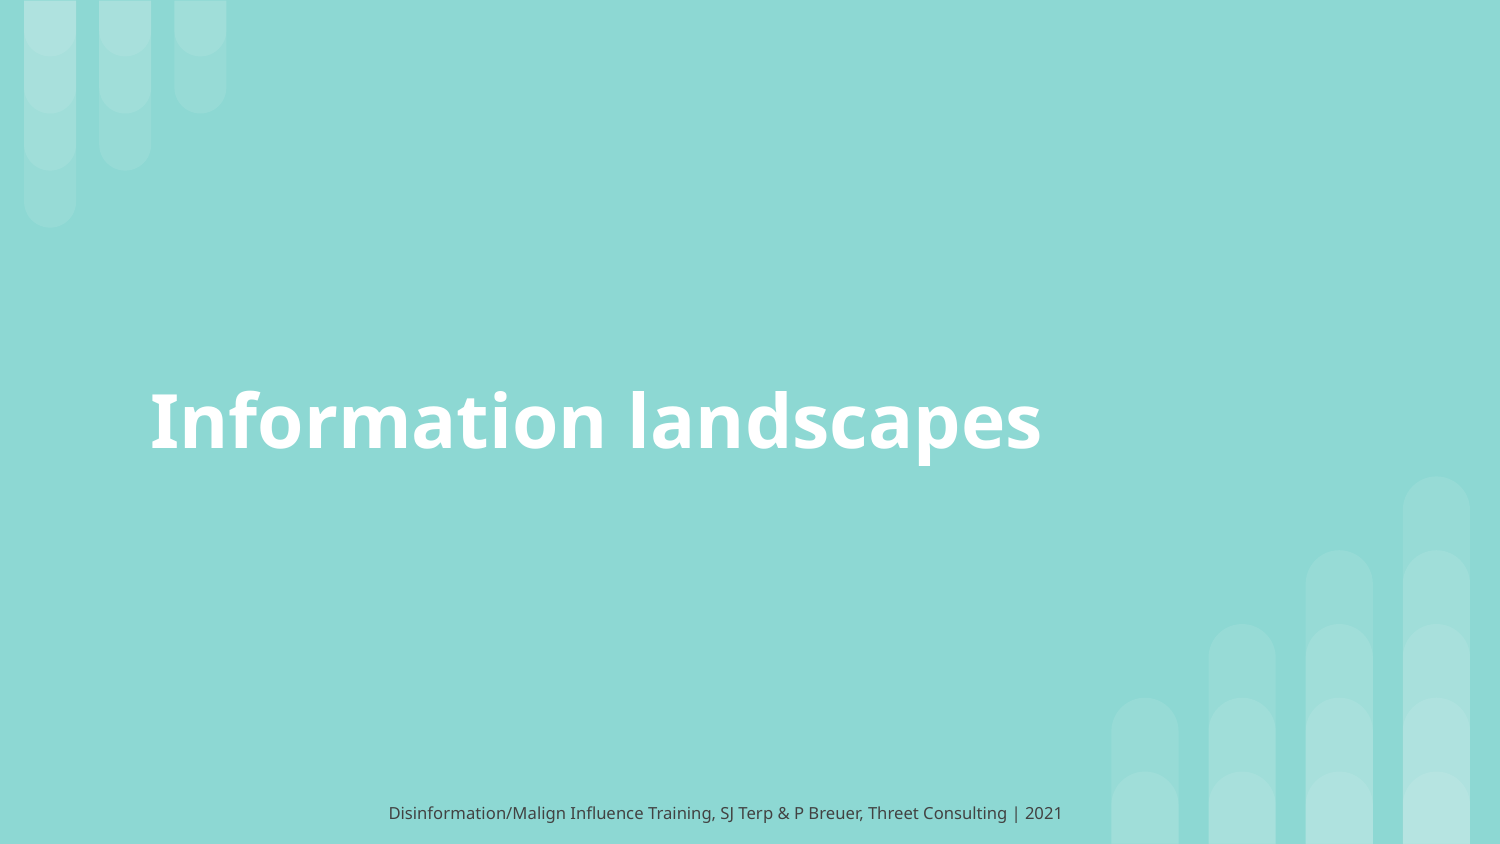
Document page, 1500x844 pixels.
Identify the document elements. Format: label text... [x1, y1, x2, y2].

title Information landscapes [135, 264, 1097, 572]
